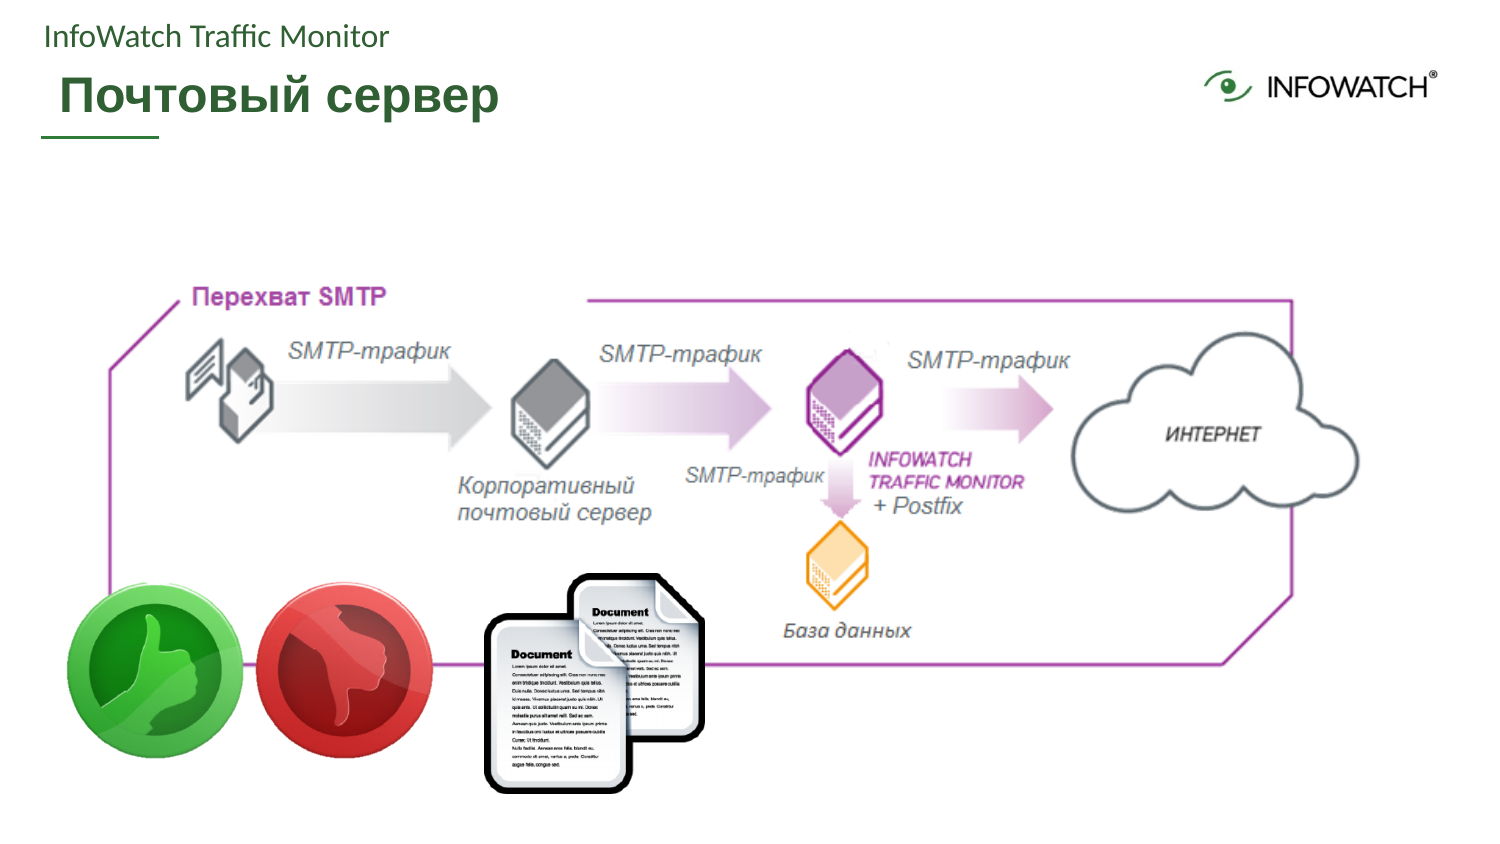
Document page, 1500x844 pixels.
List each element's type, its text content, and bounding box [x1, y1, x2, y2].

title InfoWatch Traffic Monitor [0, 56, 550, 168]
picture [1187, 55, 1442, 118]
text_box Почтовый сервер [44, 54, 515, 130]
picture [58, 262, 1415, 795]
